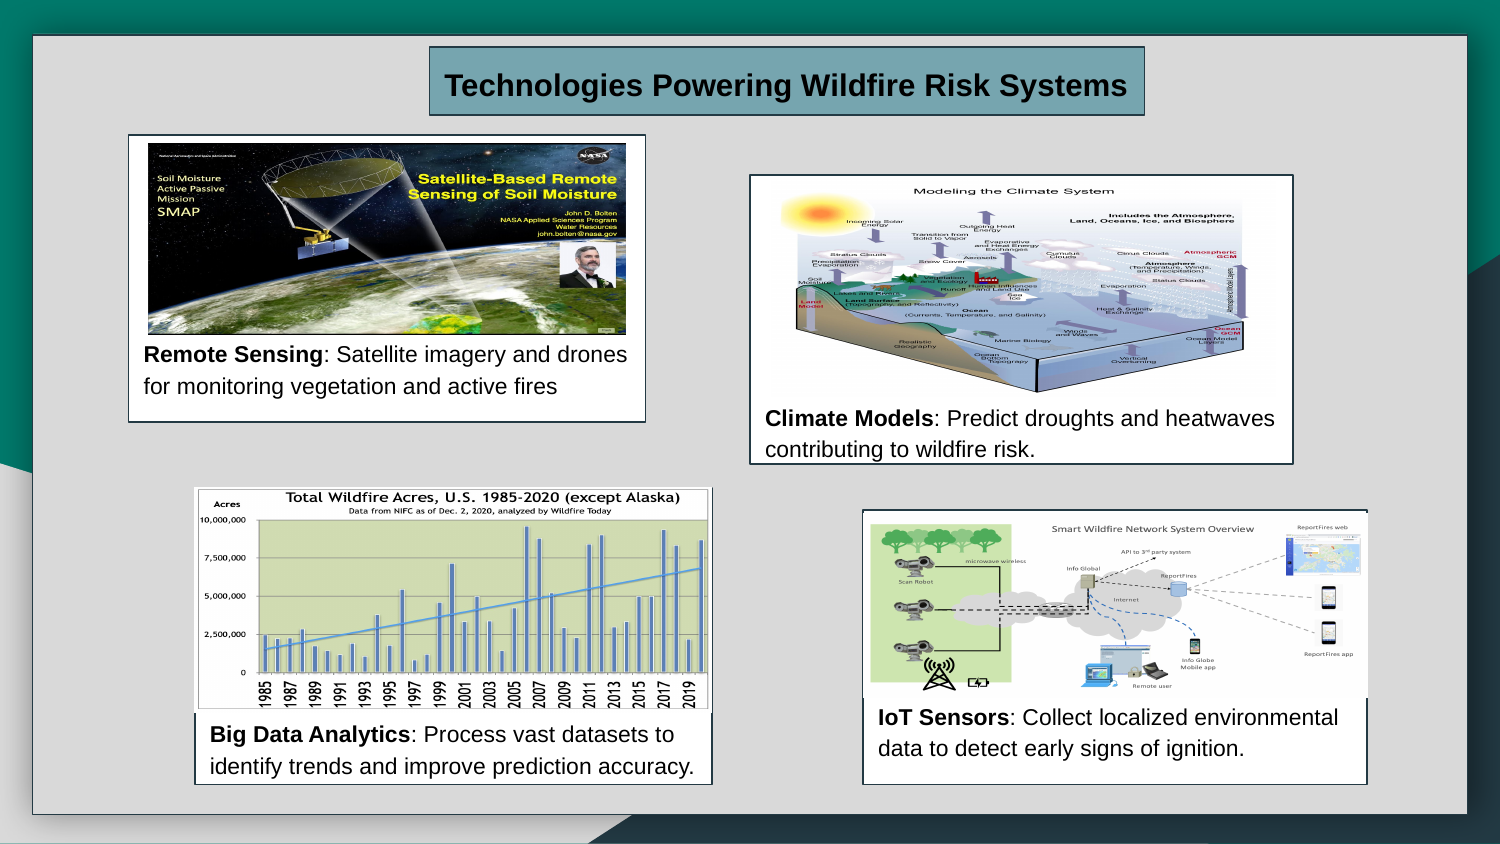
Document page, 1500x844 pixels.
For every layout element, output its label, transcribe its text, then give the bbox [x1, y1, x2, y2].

text_box [32, 34, 1468, 815]
picture [148, 142, 626, 335]
picture [771, 180, 1276, 397]
picture [194, 487, 713, 713]
text_box Technologies Powering Wildfire Risk Systems [429, 46, 1145, 115]
text_box IoT Sensors: Collect localized environmental data to detect early signs of ignition. [863, 509, 1368, 513]
text_box Remote Sensing: Satellite imagery and drones for monitoring vegetation and active fires [128, 135, 646, 422]
text_box IoT Sensors: Collect localized environmental data to detect early signs of ignition. [863, 706, 1368, 785]
text_box Climate Models: Predict droughts and heatwaves contributing to wildfire risk. [749, 175, 1293, 464]
picture [862, 513, 1368, 698]
text_box Big Data Analytics: Process vast datasets to identify trends and improve prediction accuracy. [194, 720, 712, 785]
